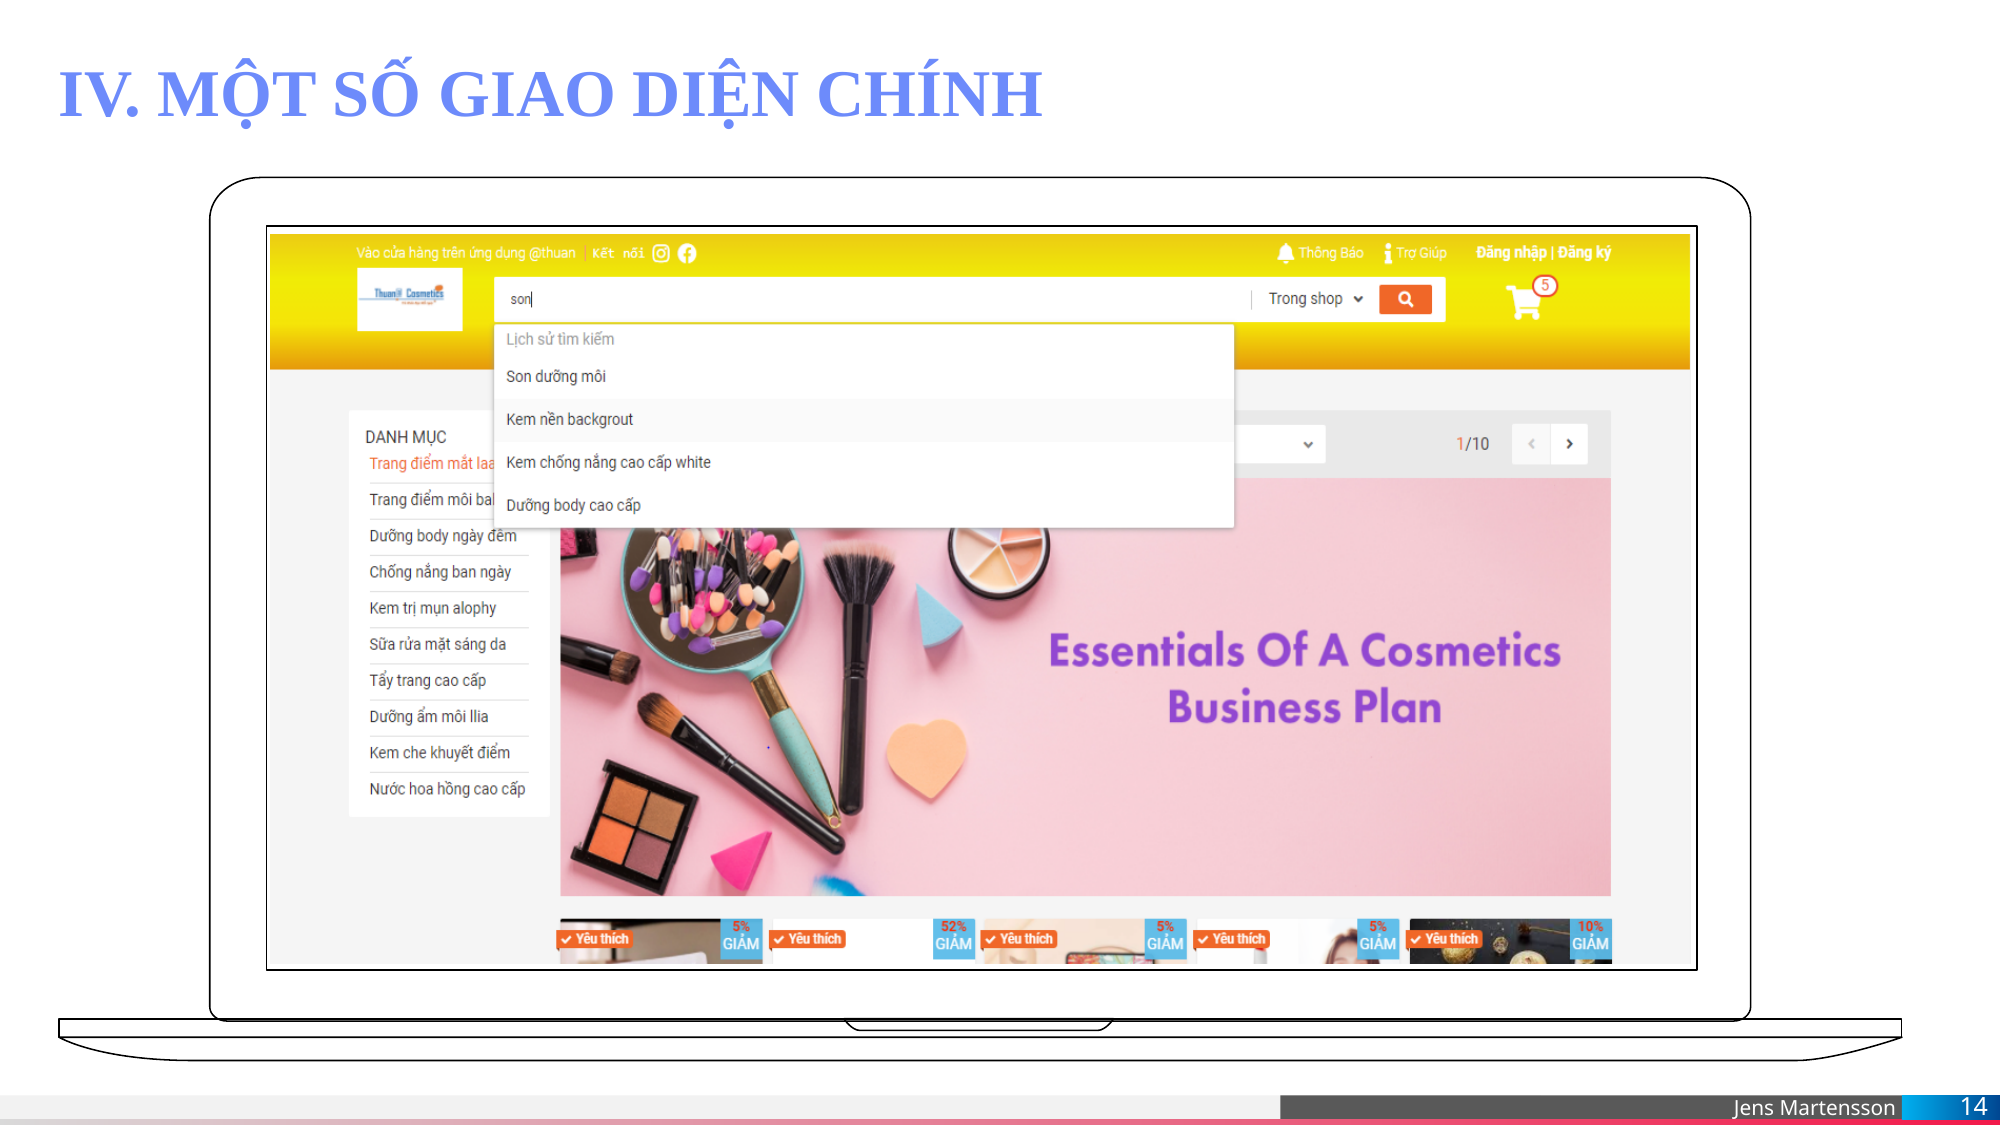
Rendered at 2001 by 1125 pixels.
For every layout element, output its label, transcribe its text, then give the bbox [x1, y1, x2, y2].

slide_number 14 [1901, 1095, 2000, 1120]
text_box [59, 177, 1902, 1061]
picture [270, 234, 1691, 964]
title IV. MỘT SỐ GIAO DIỆN CHÍNH [59, 59, 1942, 148]
